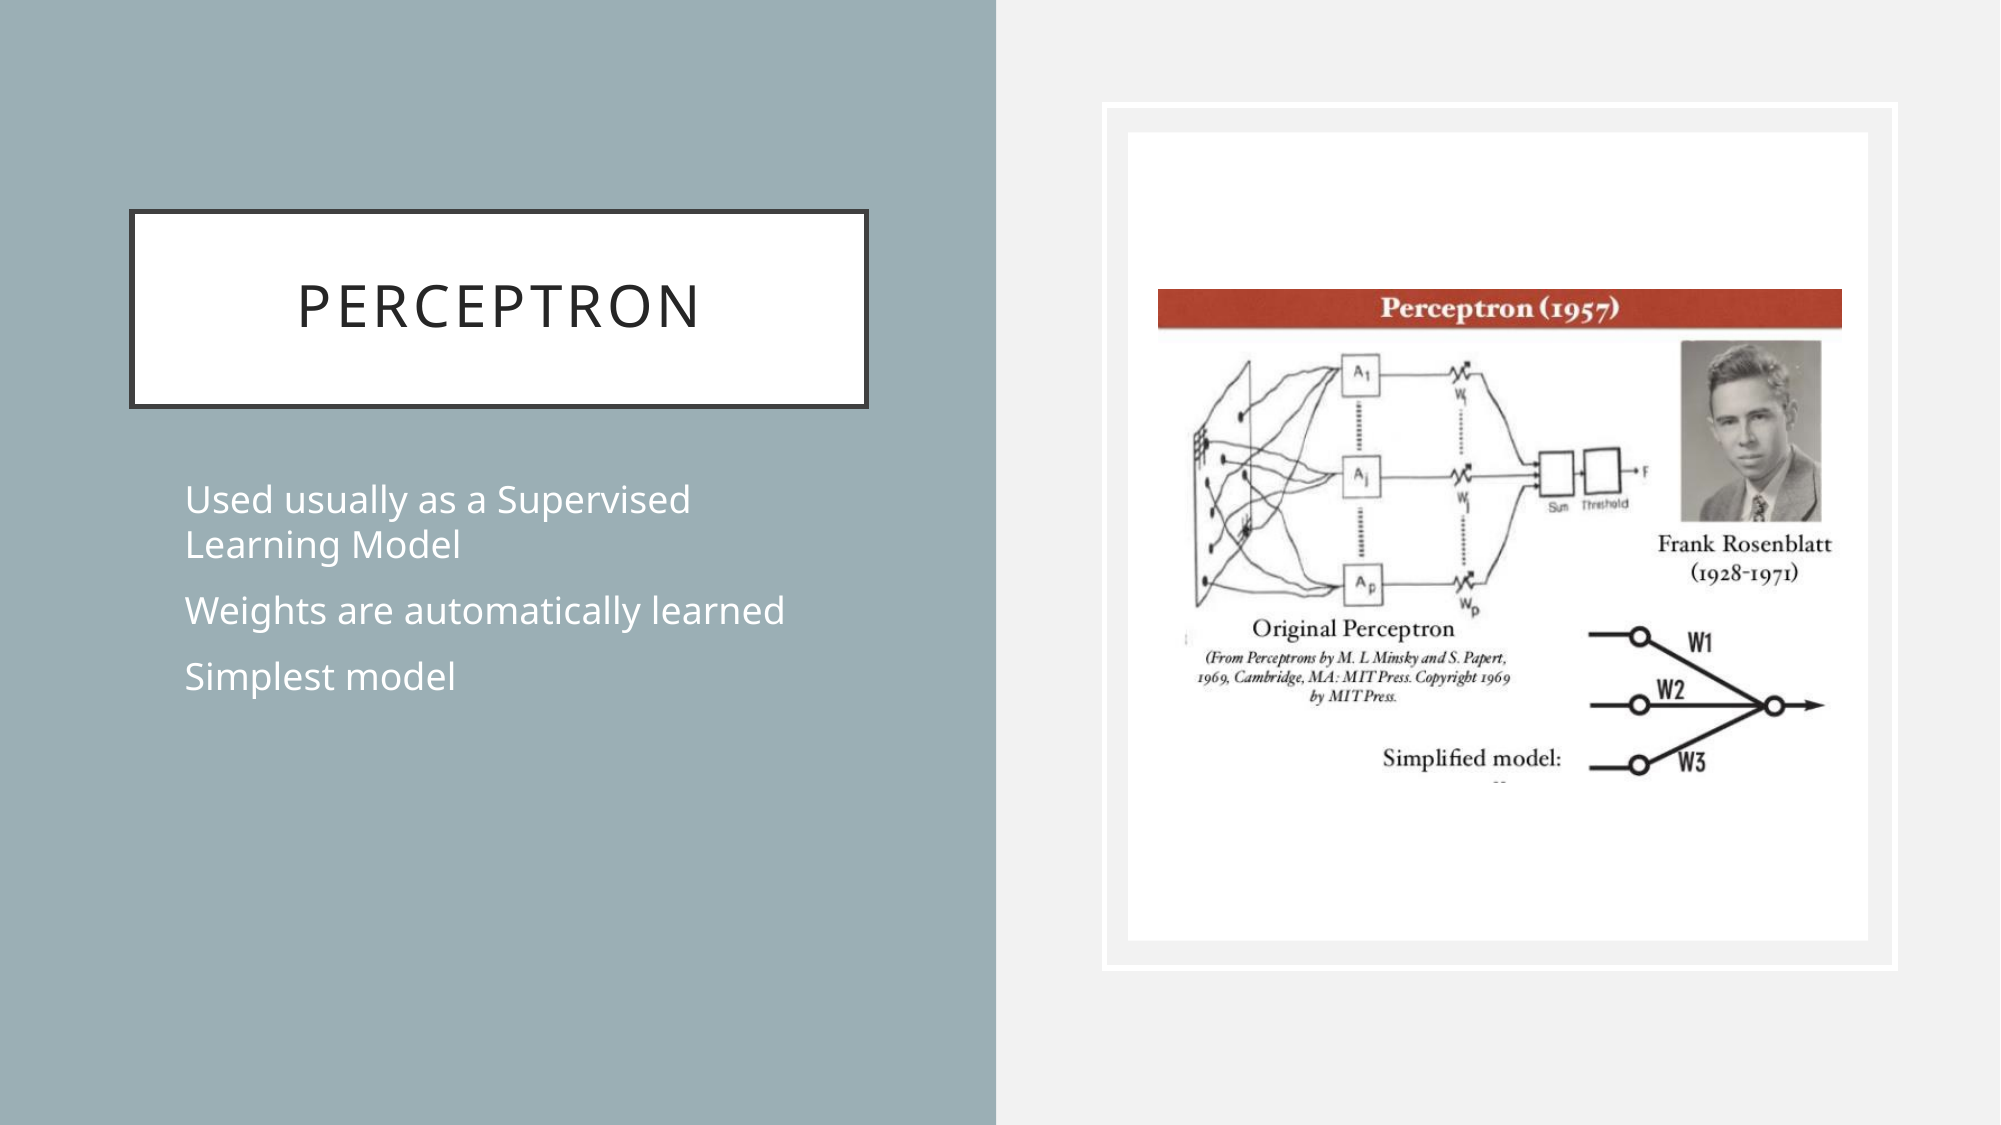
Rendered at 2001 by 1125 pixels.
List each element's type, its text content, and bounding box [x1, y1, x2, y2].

picture [1158, 289, 1842, 783]
text_box [1127, 131, 1869, 942]
text_box [0, 0, 997, 1125]
text_box [1103, 104, 1896, 969]
list Used usually as a Supervised Learning Model Weights are automatically learned Simplest model [131, 468, 867, 969]
title Perceptron [129, 209, 869, 409]
